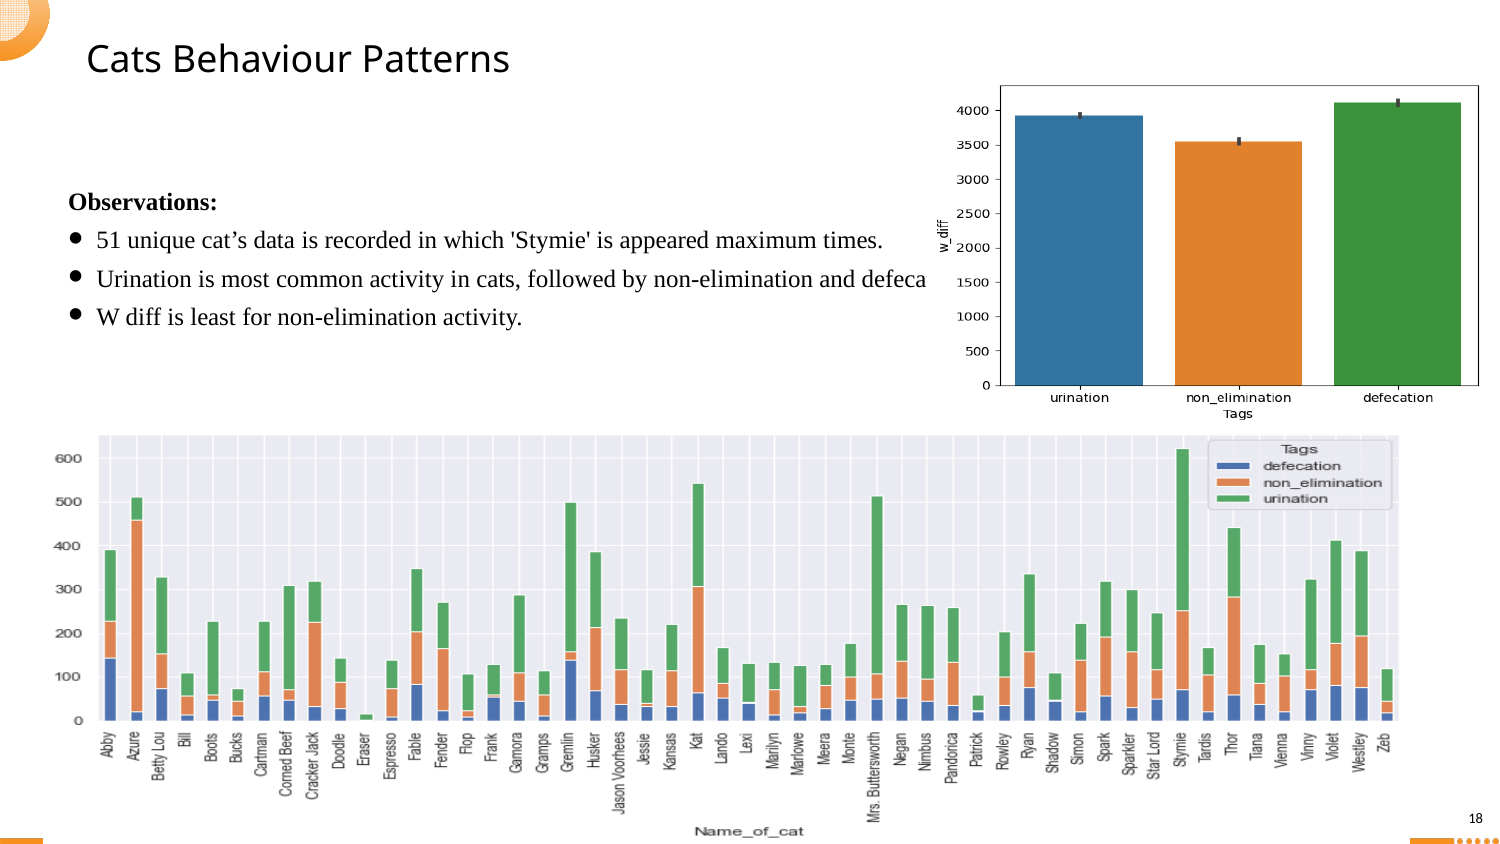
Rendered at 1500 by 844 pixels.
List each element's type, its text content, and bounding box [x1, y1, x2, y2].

title Cats Behaviour Patterns [85, 39, 1450, 116]
picture [0, 77, 1500, 844]
list Observations: 51 unique cat’s data is recorded in which 'Stymie' is appeared maximum times. Urination is most common activity in cats, followed by non-elimination and defecation W diff is least for non-elimination activity. [68, 185, 922, 409]
